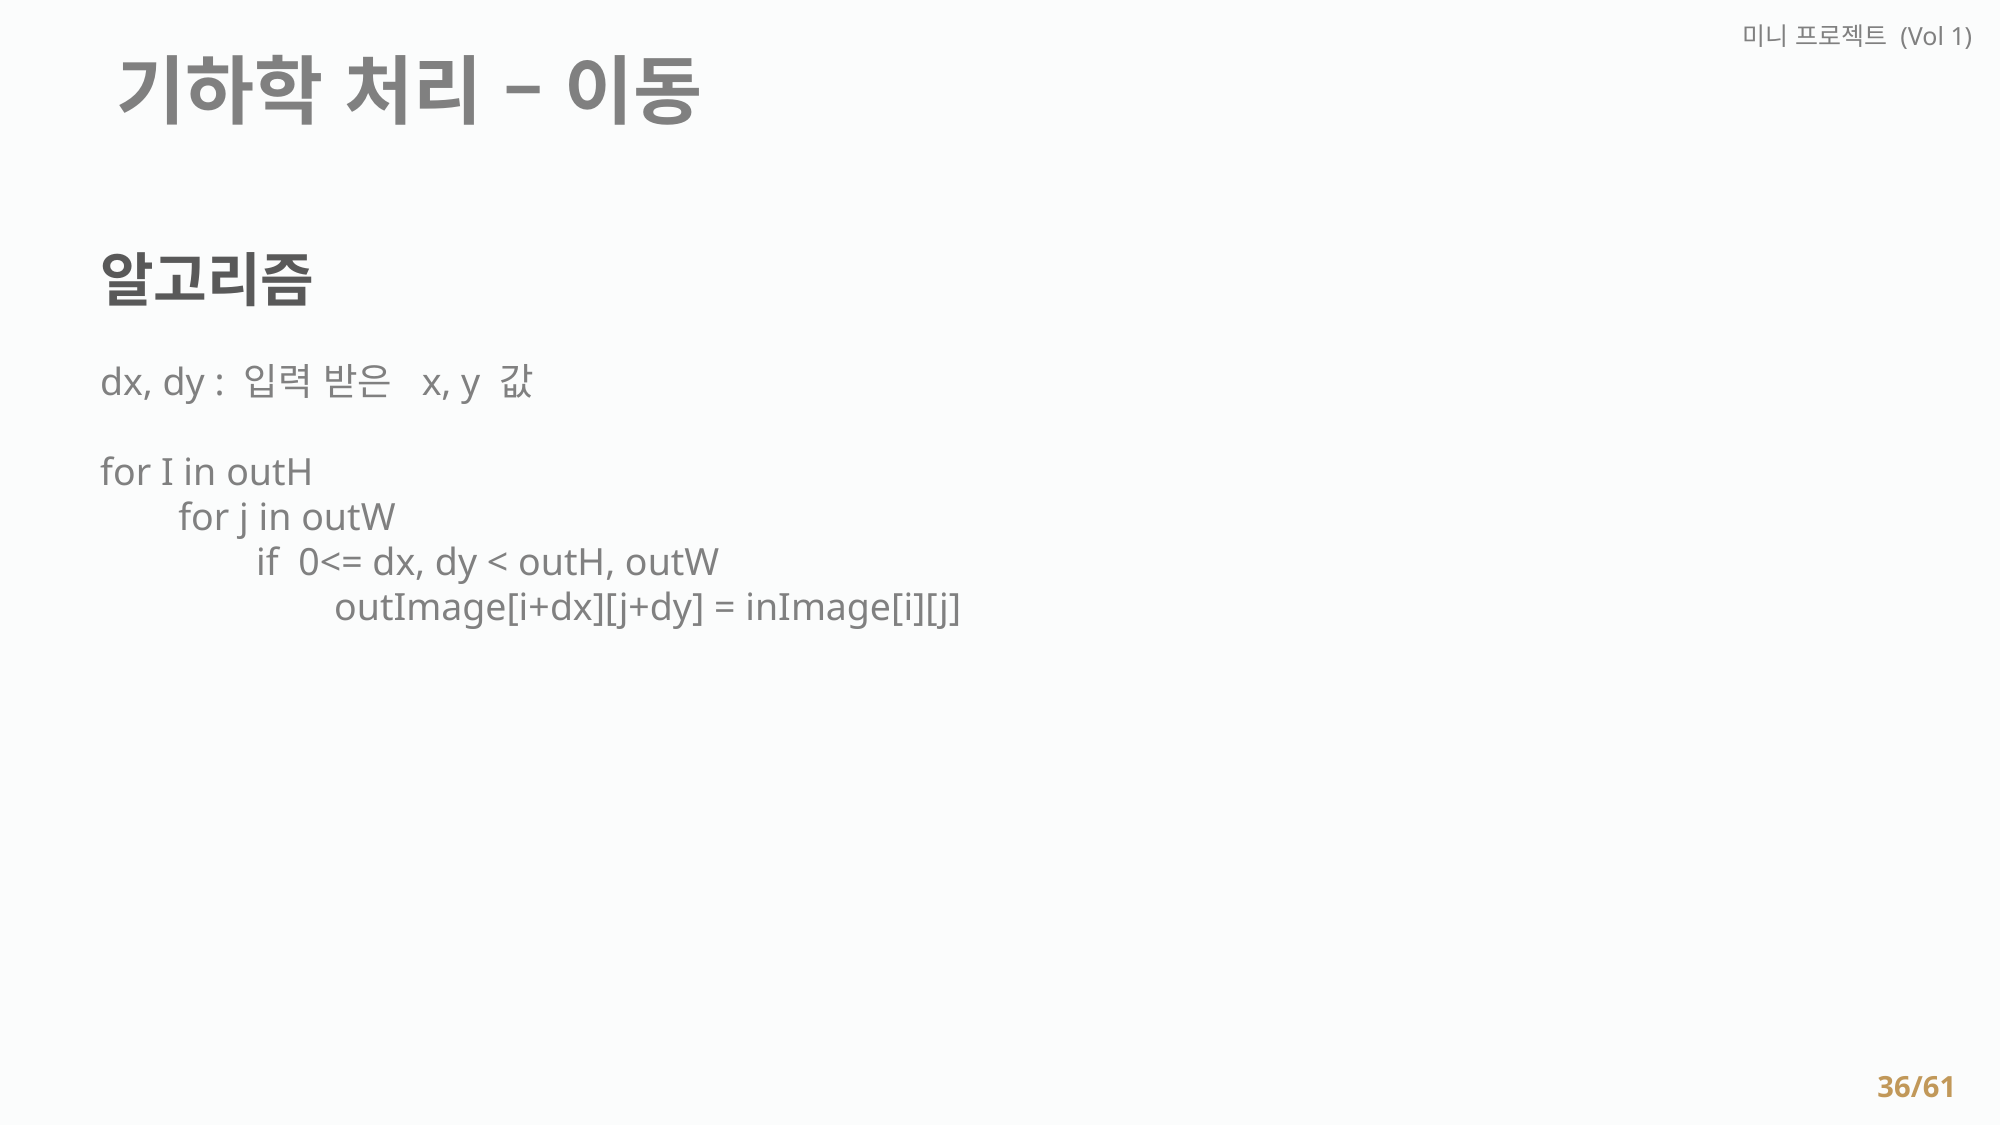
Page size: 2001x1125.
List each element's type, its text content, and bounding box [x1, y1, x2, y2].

text_box 알고리즘 dx, dy : 입력 받은 x, y 값 for I in outH for j in outW if 0<= dx, dy < outH, outW outImage[i+dx][j+dy] = inImage[i][j] [85, 235, 1739, 636]
text_box 36/61 [1862, 1061, 1972, 1112]
text_box 미니 프로젝트 (Vol 1) [1371, 13, 2000, 58]
text_box 기하학 처리 – 이동 [0, 35, 1257, 141]
